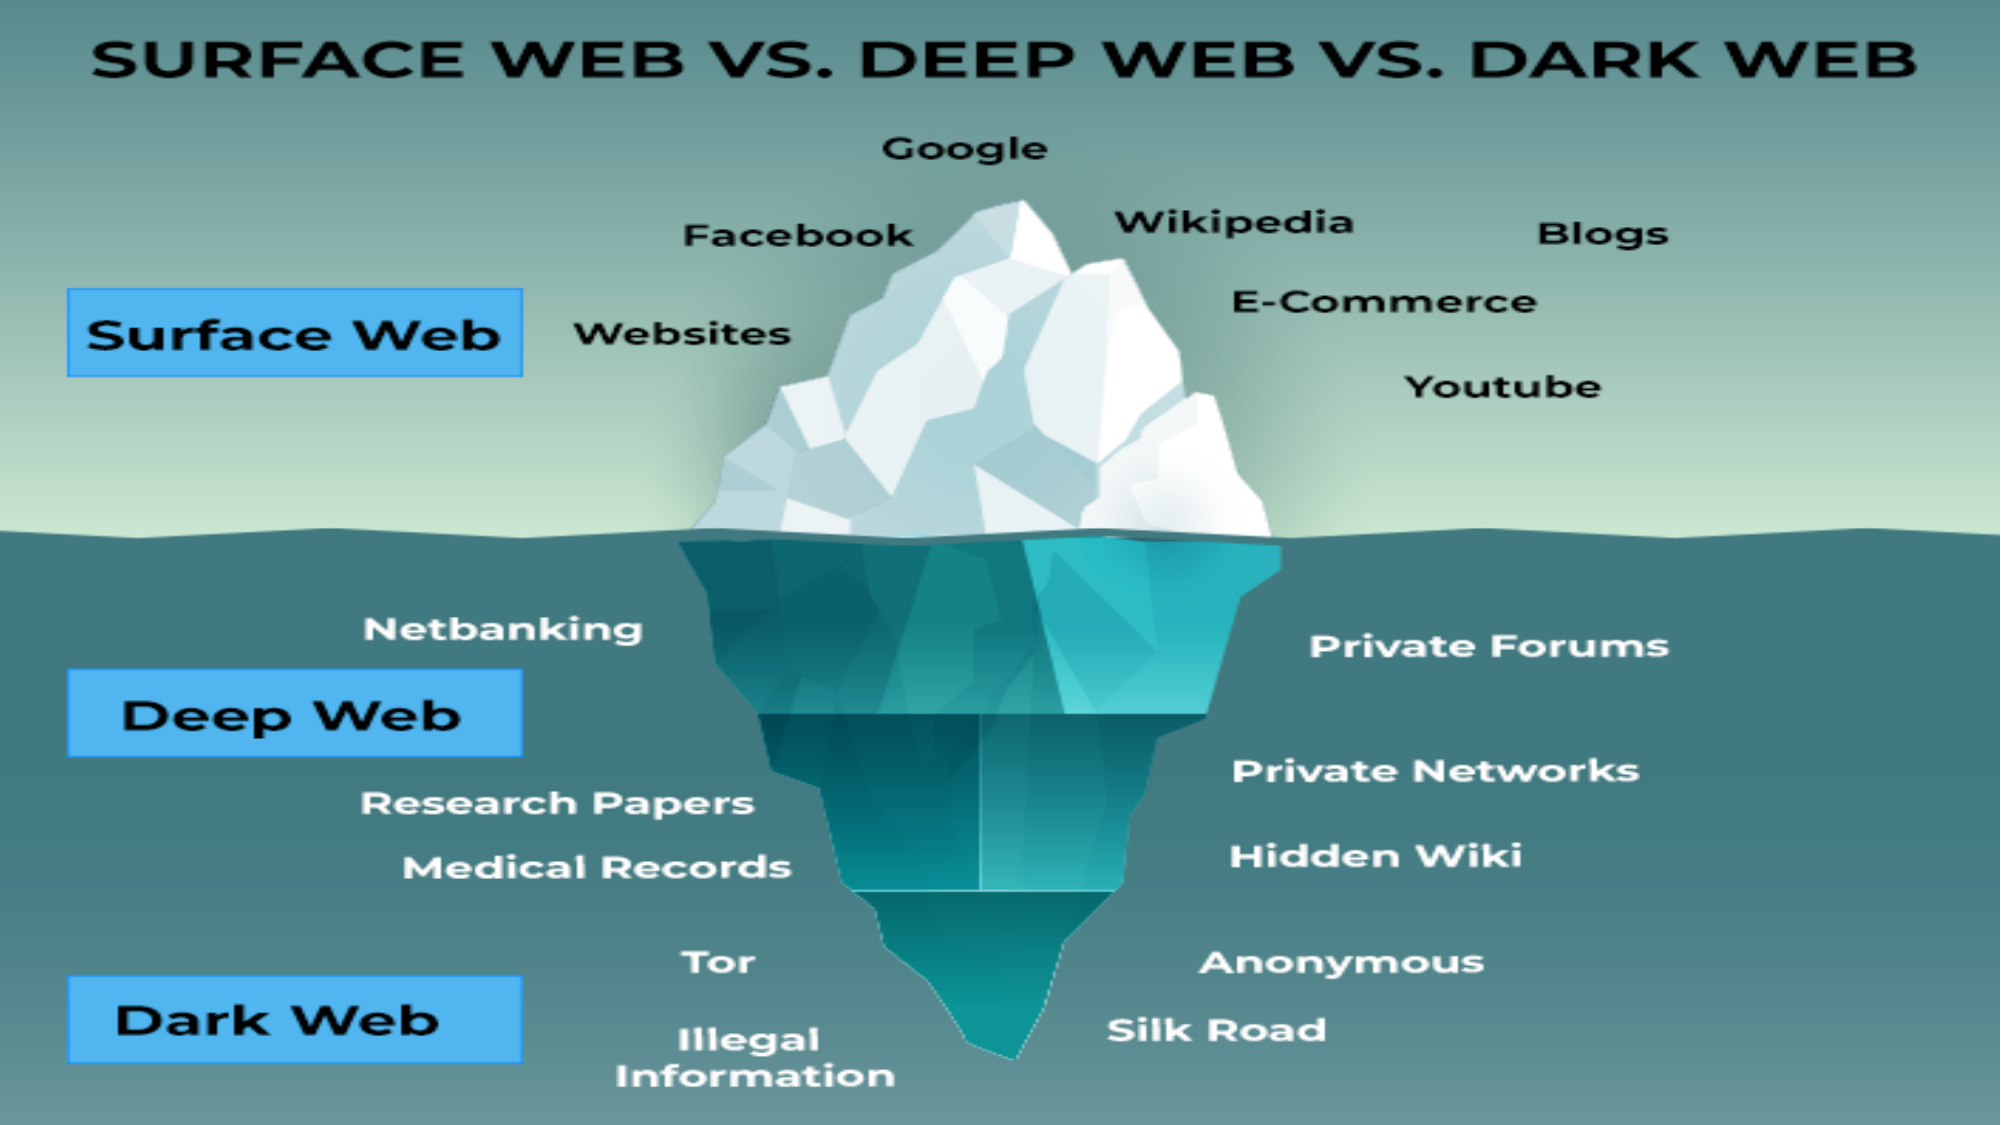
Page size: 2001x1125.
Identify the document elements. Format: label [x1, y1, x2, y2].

list [0, 0, 2000, 1125]
